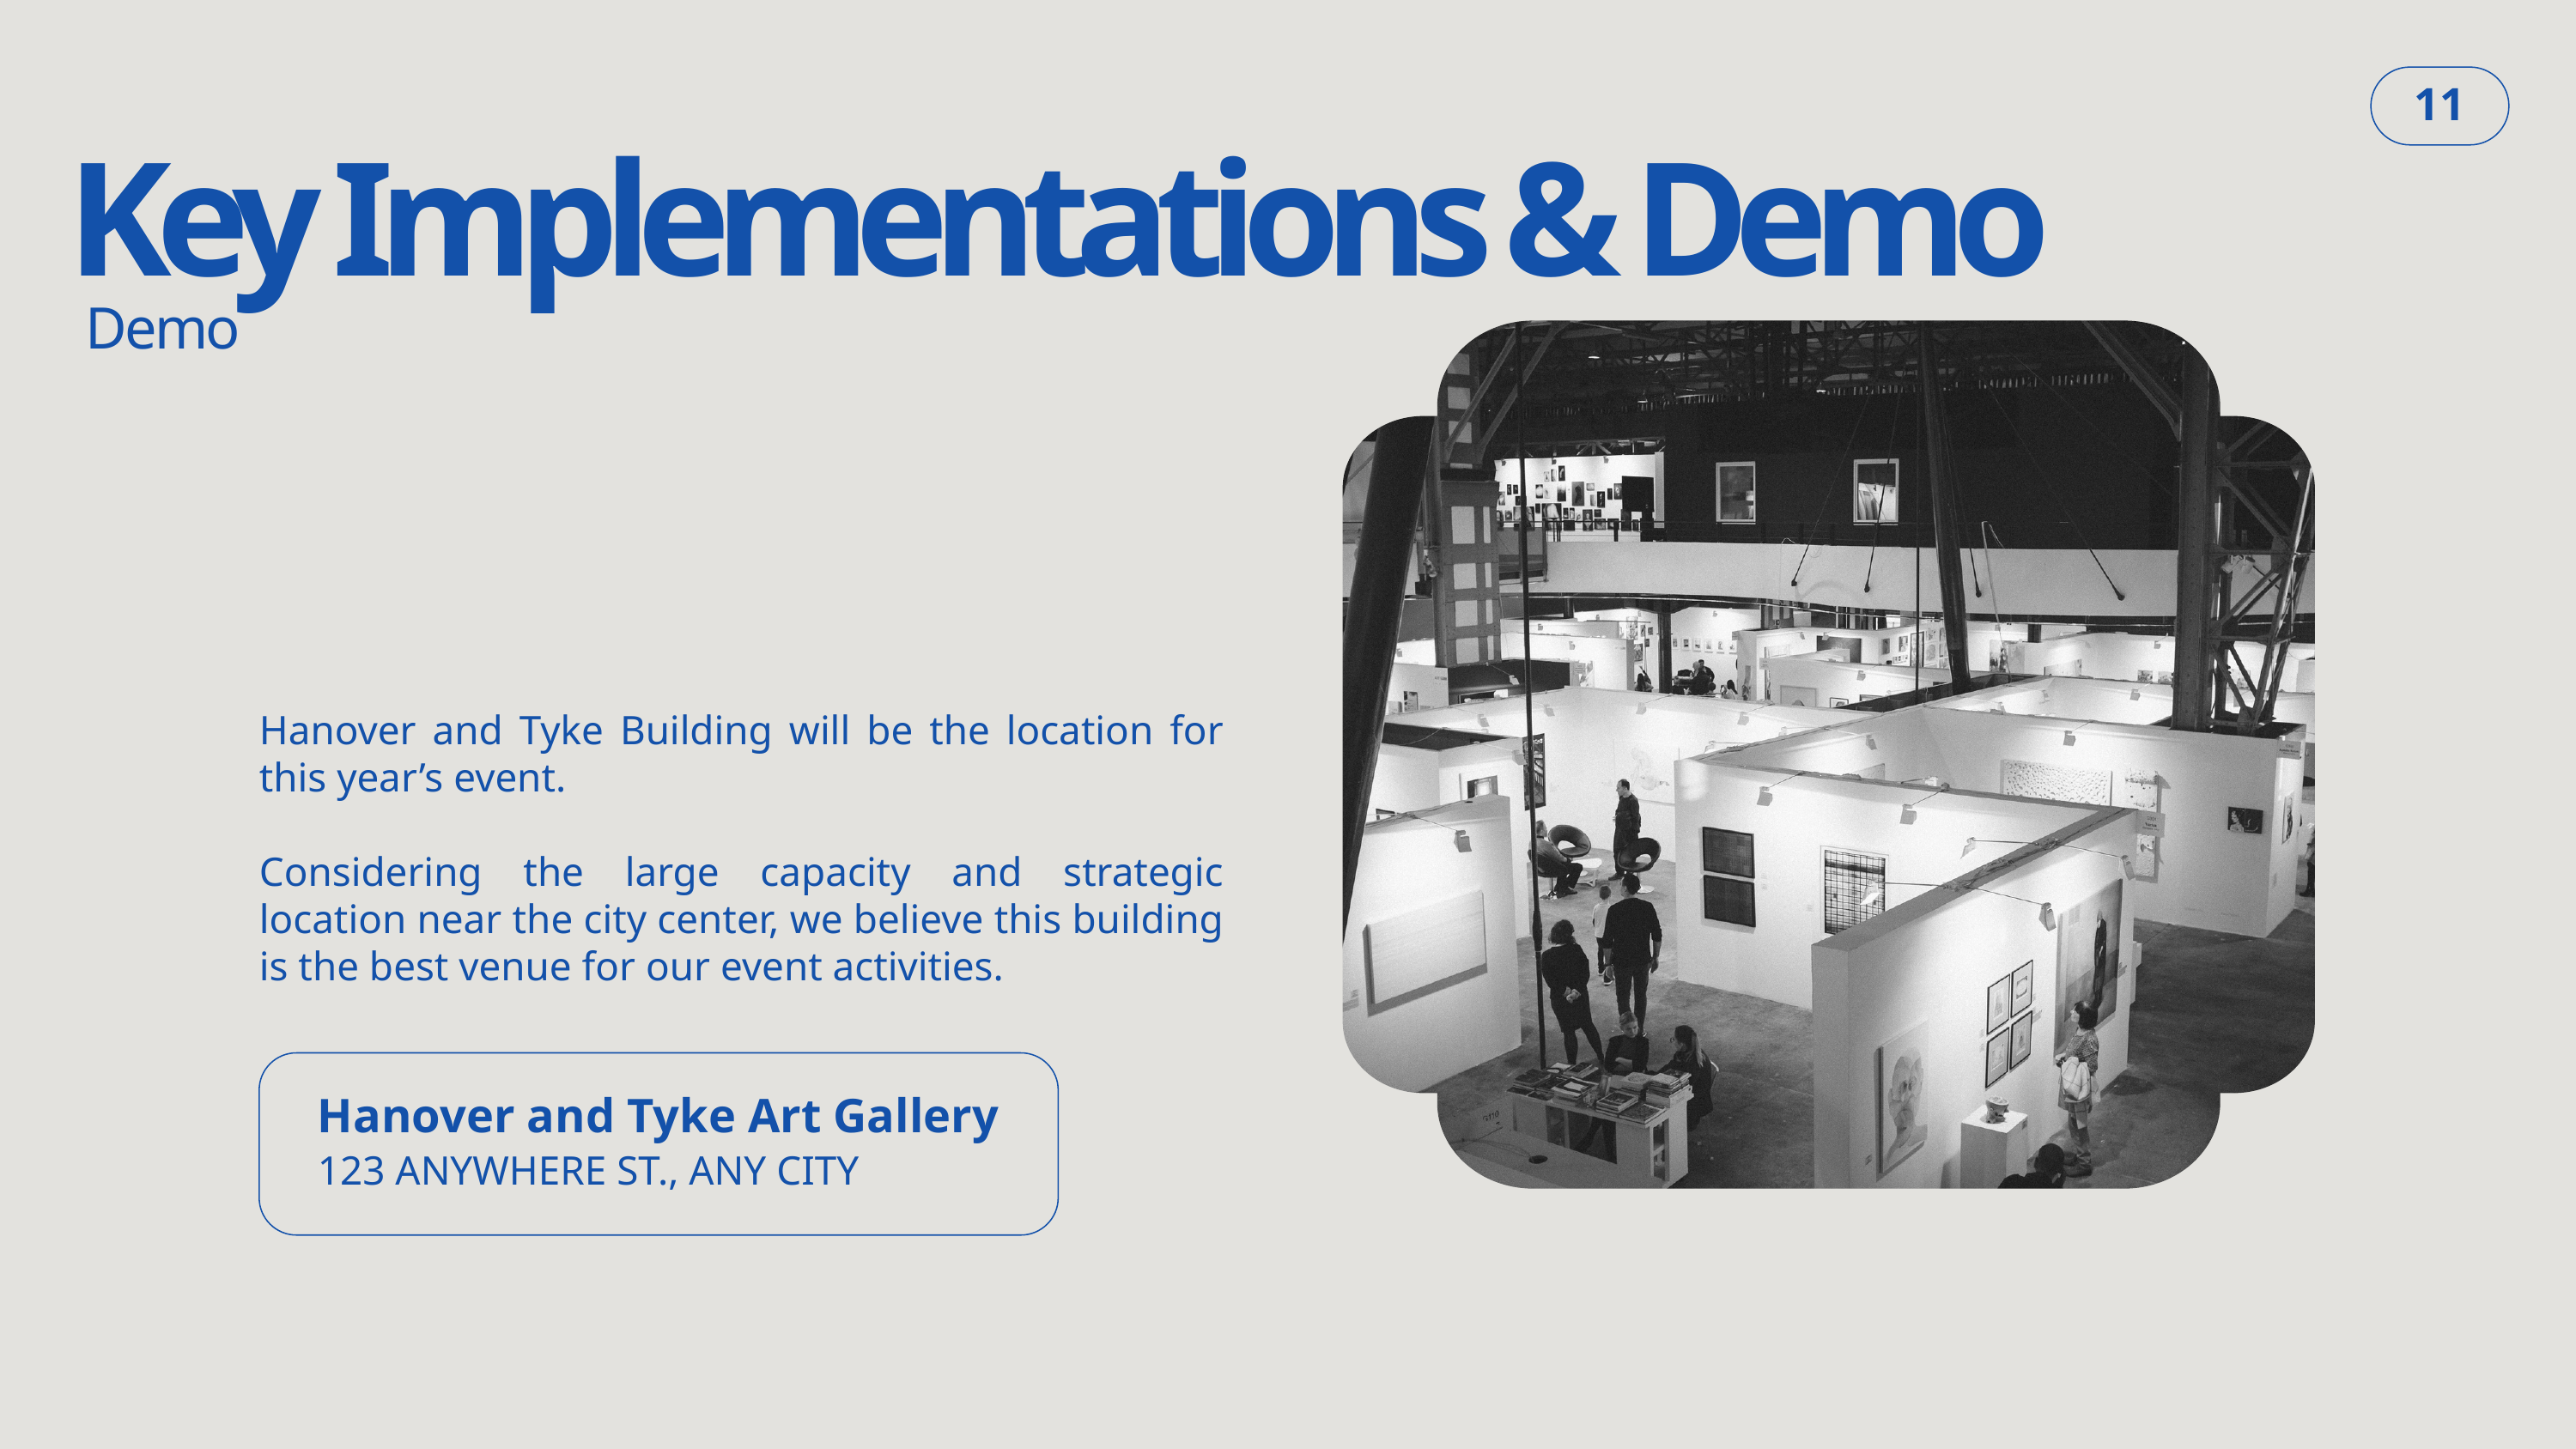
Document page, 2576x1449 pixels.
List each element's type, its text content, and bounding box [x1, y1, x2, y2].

text_box Key Implementations & Demo [67, 39, 2509, 307]
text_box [258, 1052, 1059, 1235]
text_box Demo [85, 292, 913, 361]
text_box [1342, 320, 2316, 1189]
text_box Hanover and Tyke Building will be the location for this year’s event. Considering the large capacity and strategic location near the city center, we believe this building is the best venue for our event activities. [258, 705, 1224, 989]
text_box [2400, 36, 2480, 175]
